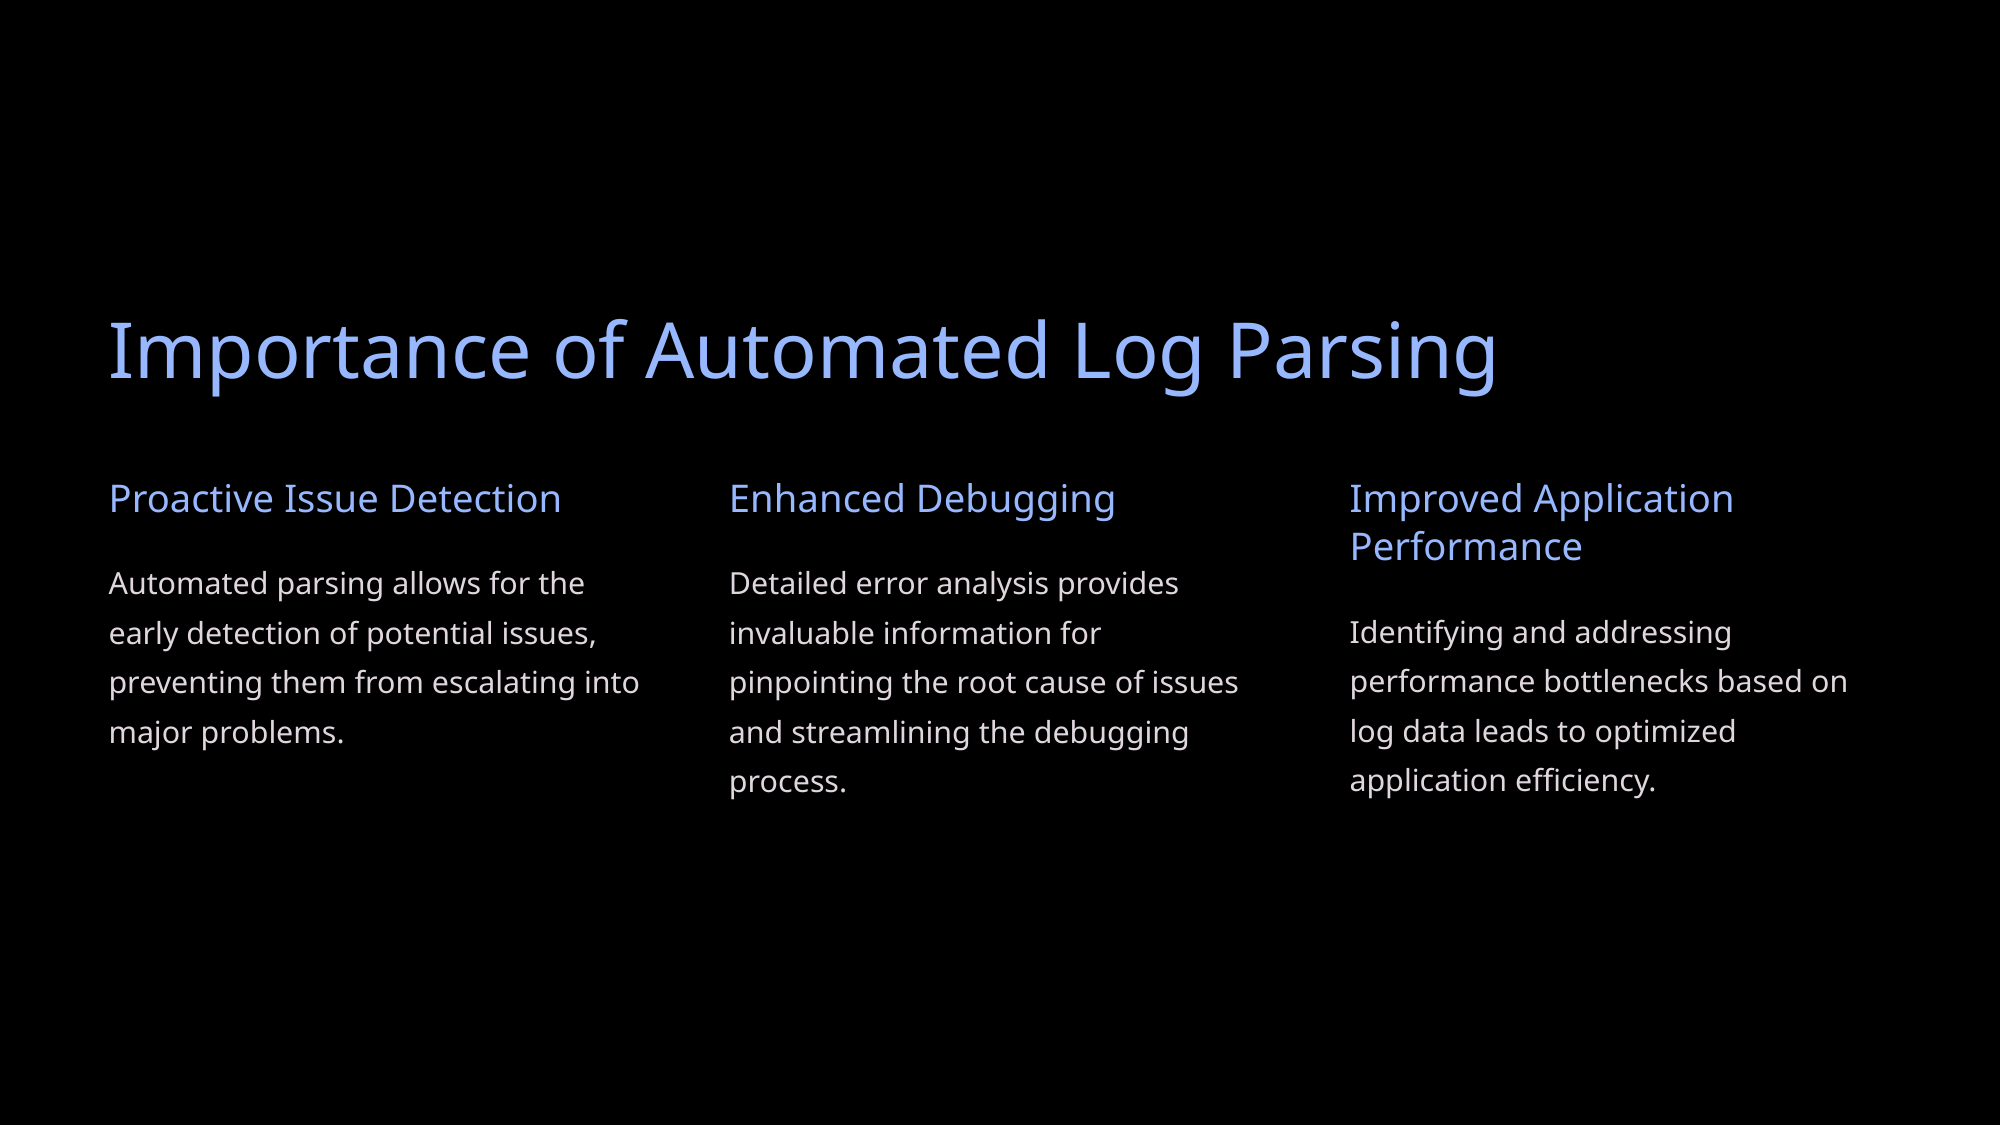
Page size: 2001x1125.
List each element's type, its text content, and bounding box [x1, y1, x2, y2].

text_box Automated parsing allows for the early detection of potential issues, preventing them from escalating into major problems. [108, 551, 653, 750]
text_box Enhanced Debugging [729, 471, 1155, 521]
text_box Identifying and addressing performance bottlenecks based on log data leads to optimized application efficiency. [1349, 599, 1894, 799]
text_box Proactive Issue Detection [108, 471, 615, 521]
text_box Improved Application Performance [1349, 471, 1894, 569]
text_box Detailed error analysis provides invaluable information for pinpointing the root cause of issues and streamlining the debugging process. [729, 551, 1273, 800]
text_box Importance of Automated Log Parsing [108, 297, 1614, 395]
